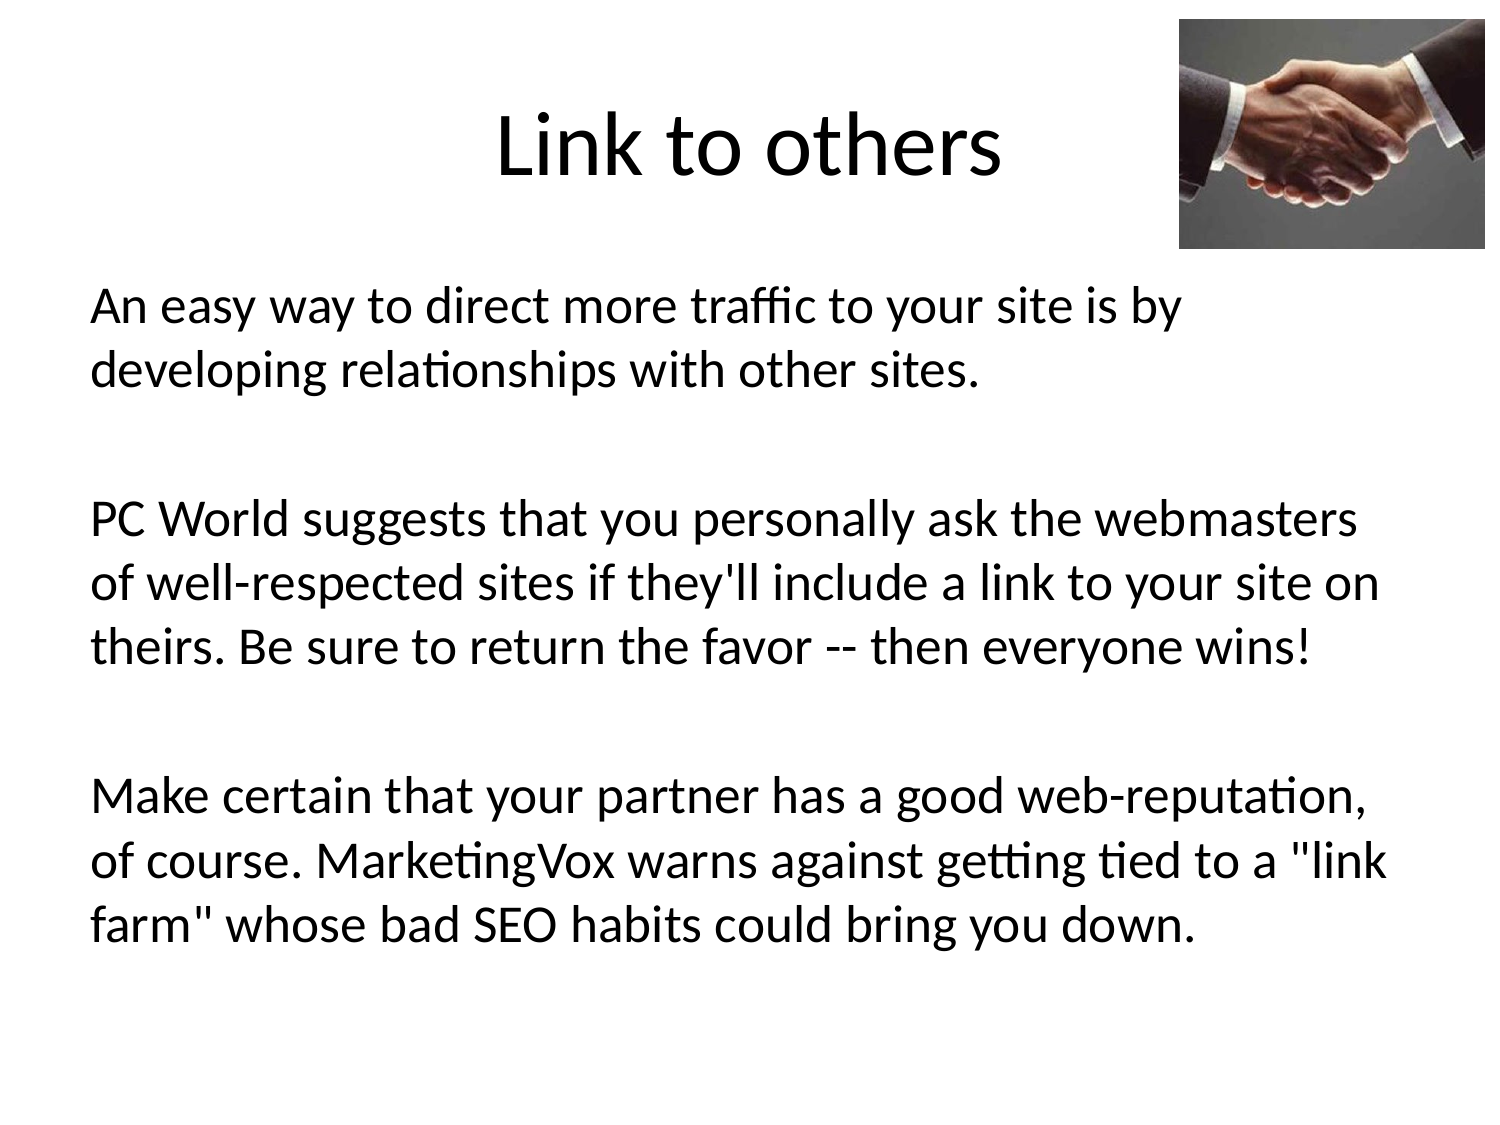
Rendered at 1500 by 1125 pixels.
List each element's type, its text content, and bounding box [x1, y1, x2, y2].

title Link to others [75, 45, 1174, 233]
list An easy way to direct more traffic to your site is by developing relationships with other sites. PC World suggests that you personally ask the webmasters of well-respected sites if they'll include a link to your site on theirs. Be sure to return the favor -- then everyone wins! Make certain that your partner has a good web-reputation, of course. MarketingVox warns against getting tied to a "link farm" whose bad SEO habits could bring you down. [75, 262, 1425, 1005]
picture [1179, 19, 1485, 249]
